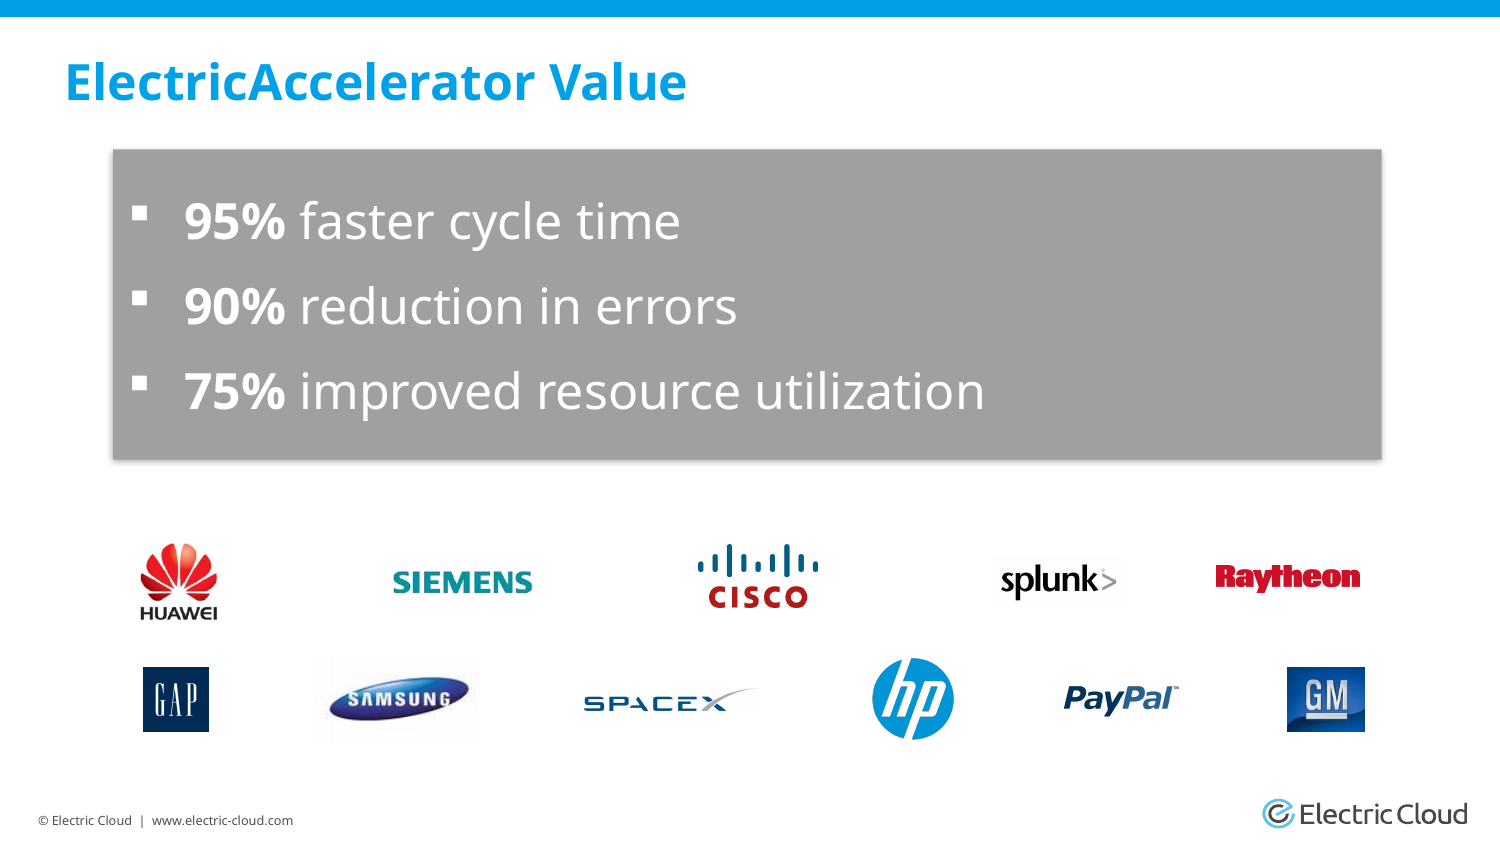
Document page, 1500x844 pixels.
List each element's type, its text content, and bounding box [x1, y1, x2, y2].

picture [142, 666, 209, 733]
picture [389, 523, 535, 640]
picture [856, 642, 970, 756]
title ElectricAccelerator Value [50, 42, 1385, 119]
picture [1058, 678, 1182, 722]
picture [697, 543, 818, 608]
picture [1215, 565, 1360, 594]
picture [132, 535, 226, 628]
picture [1287, 666, 1365, 733]
picture [991, 555, 1125, 608]
picture [313, 655, 479, 744]
text_box 95% faster cycle time 90% reduction in errors 75% improved resource utilization [112, 149, 1382, 460]
picture [584, 688, 759, 711]
